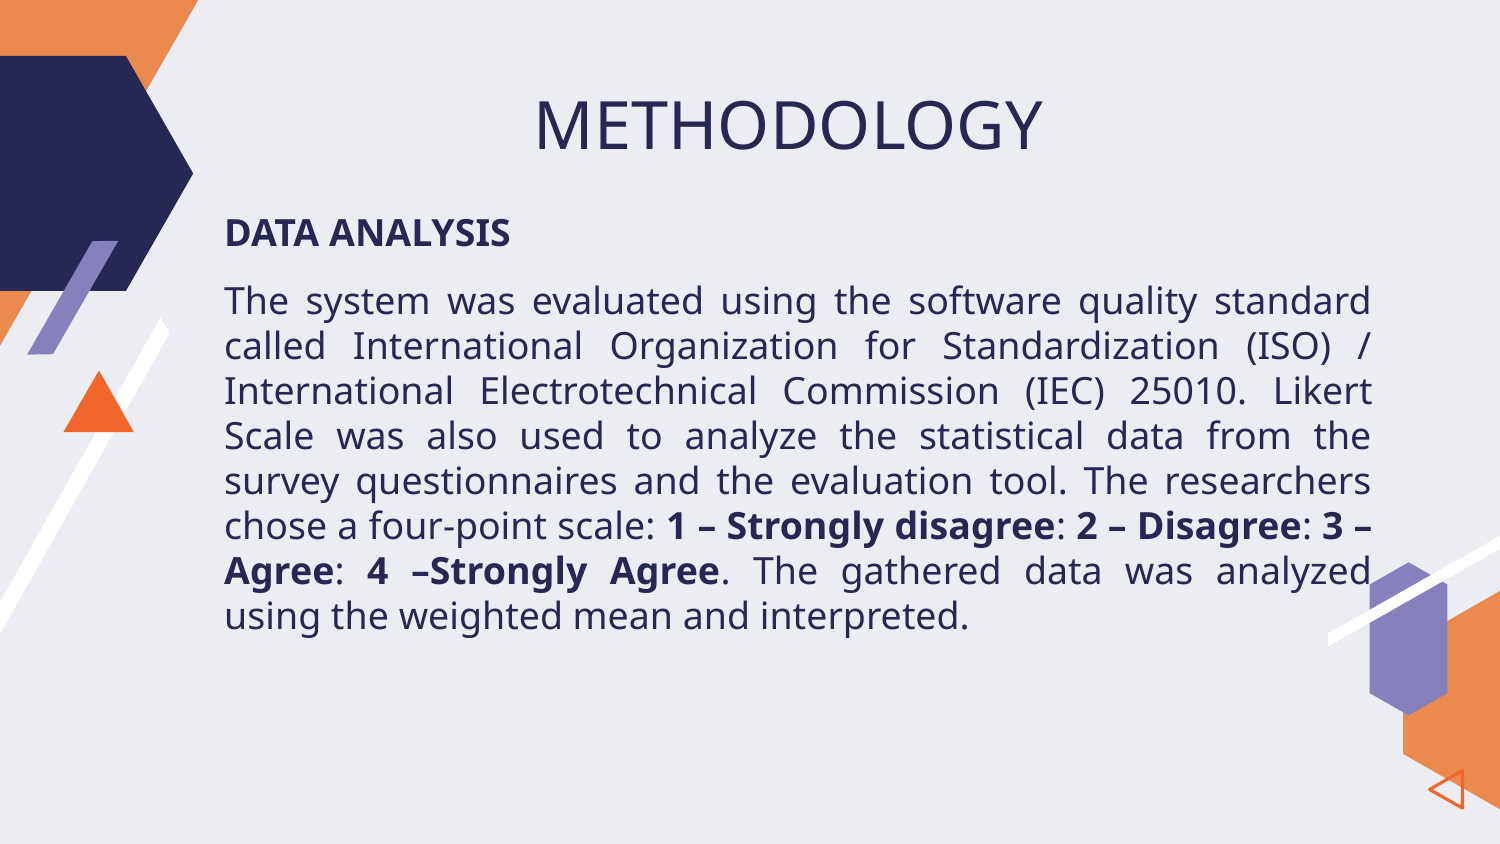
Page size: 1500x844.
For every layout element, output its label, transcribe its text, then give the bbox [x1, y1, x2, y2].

subtitle DATA ANALYSIS The system was evaluated using the software quality standard called International Organization for Standardization (ISO) / International Electrotechnical Commission (IEC) 25010. Likert Scale was also used to analyze the statistical data from the survey questionnaires and the evaluation tool. The researchers chose a four-point scale: 1 – Strongly disagree: 2 – Disagree: 3 –Agree: 4 –Strongly Agree. The gathered data was analyzed using the weighted mean and interpreted. [134, 209, 1388, 679]
title METHODOLOGY [336, 67, 1242, 162]
